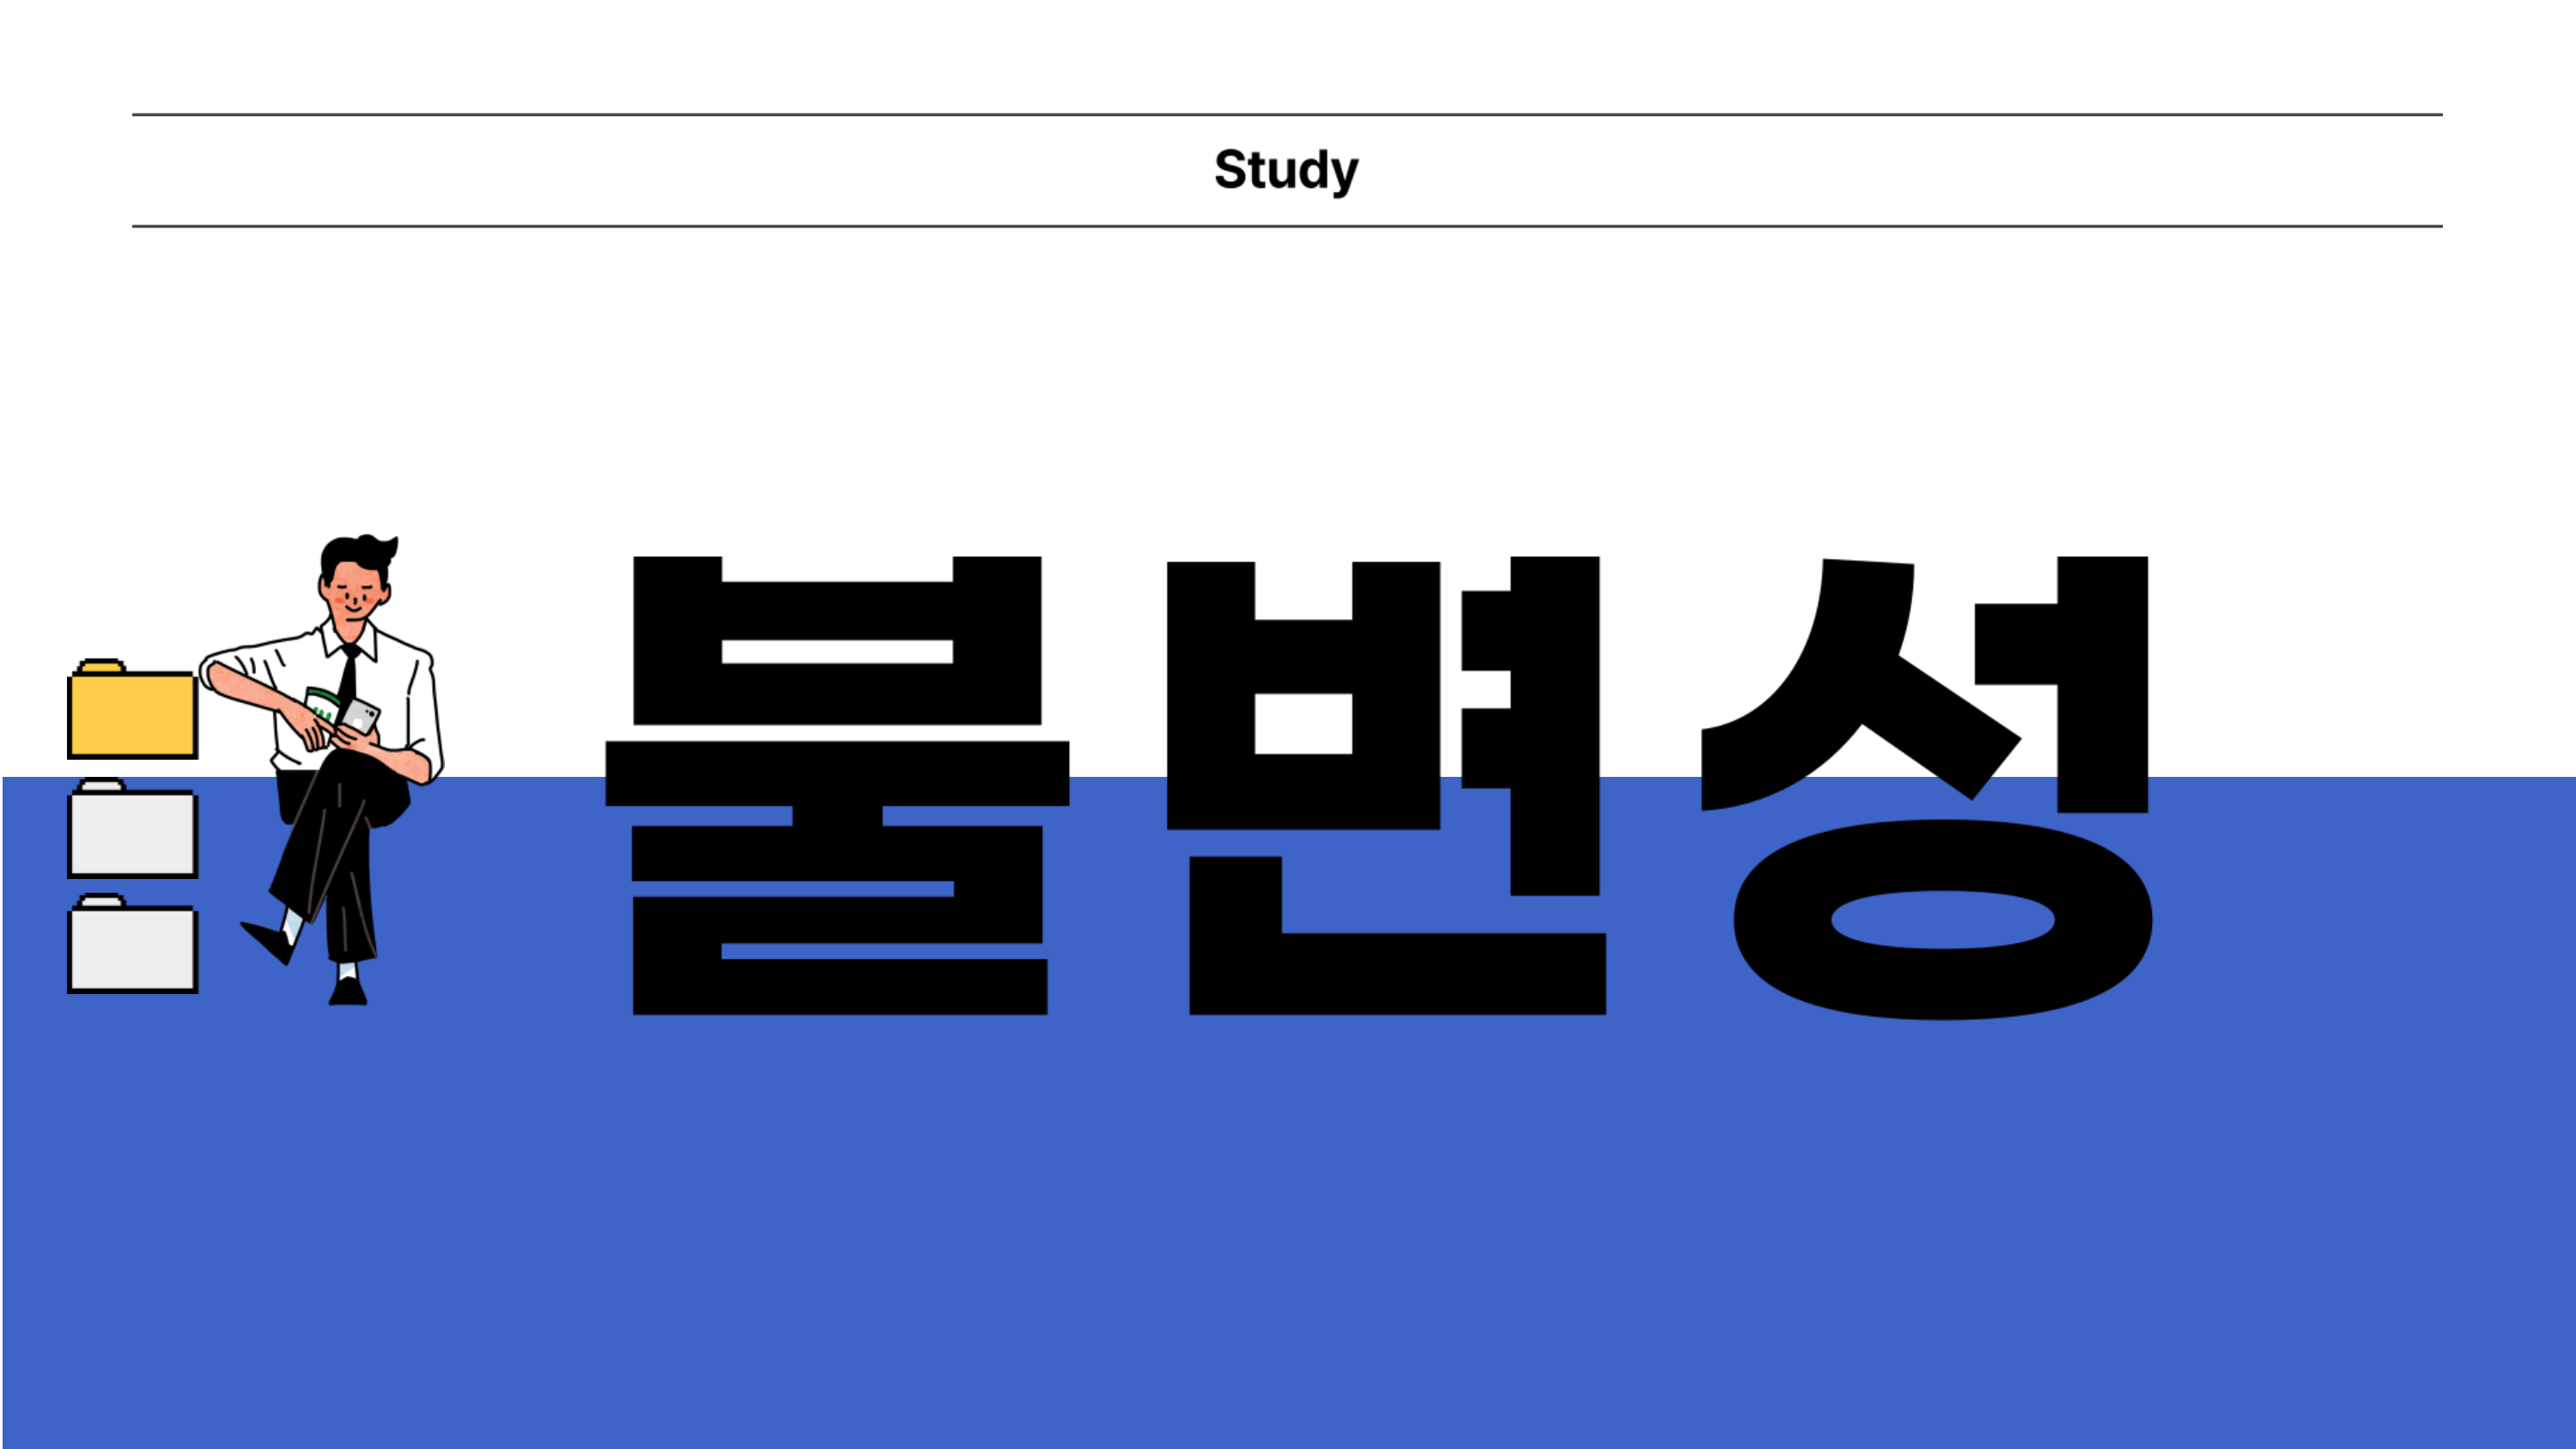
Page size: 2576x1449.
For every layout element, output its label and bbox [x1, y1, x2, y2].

text_box [2, 777, 2576, 1449]
text_box [66, 892, 142, 994]
text_box [66, 777, 142, 879]
picture [704, 124, 1385, 222]
text_box [66, 658, 142, 760]
text_box [132, 111, 2444, 120]
picture [148, 384, 2397, 1269]
text_box [132, 222, 2444, 232]
